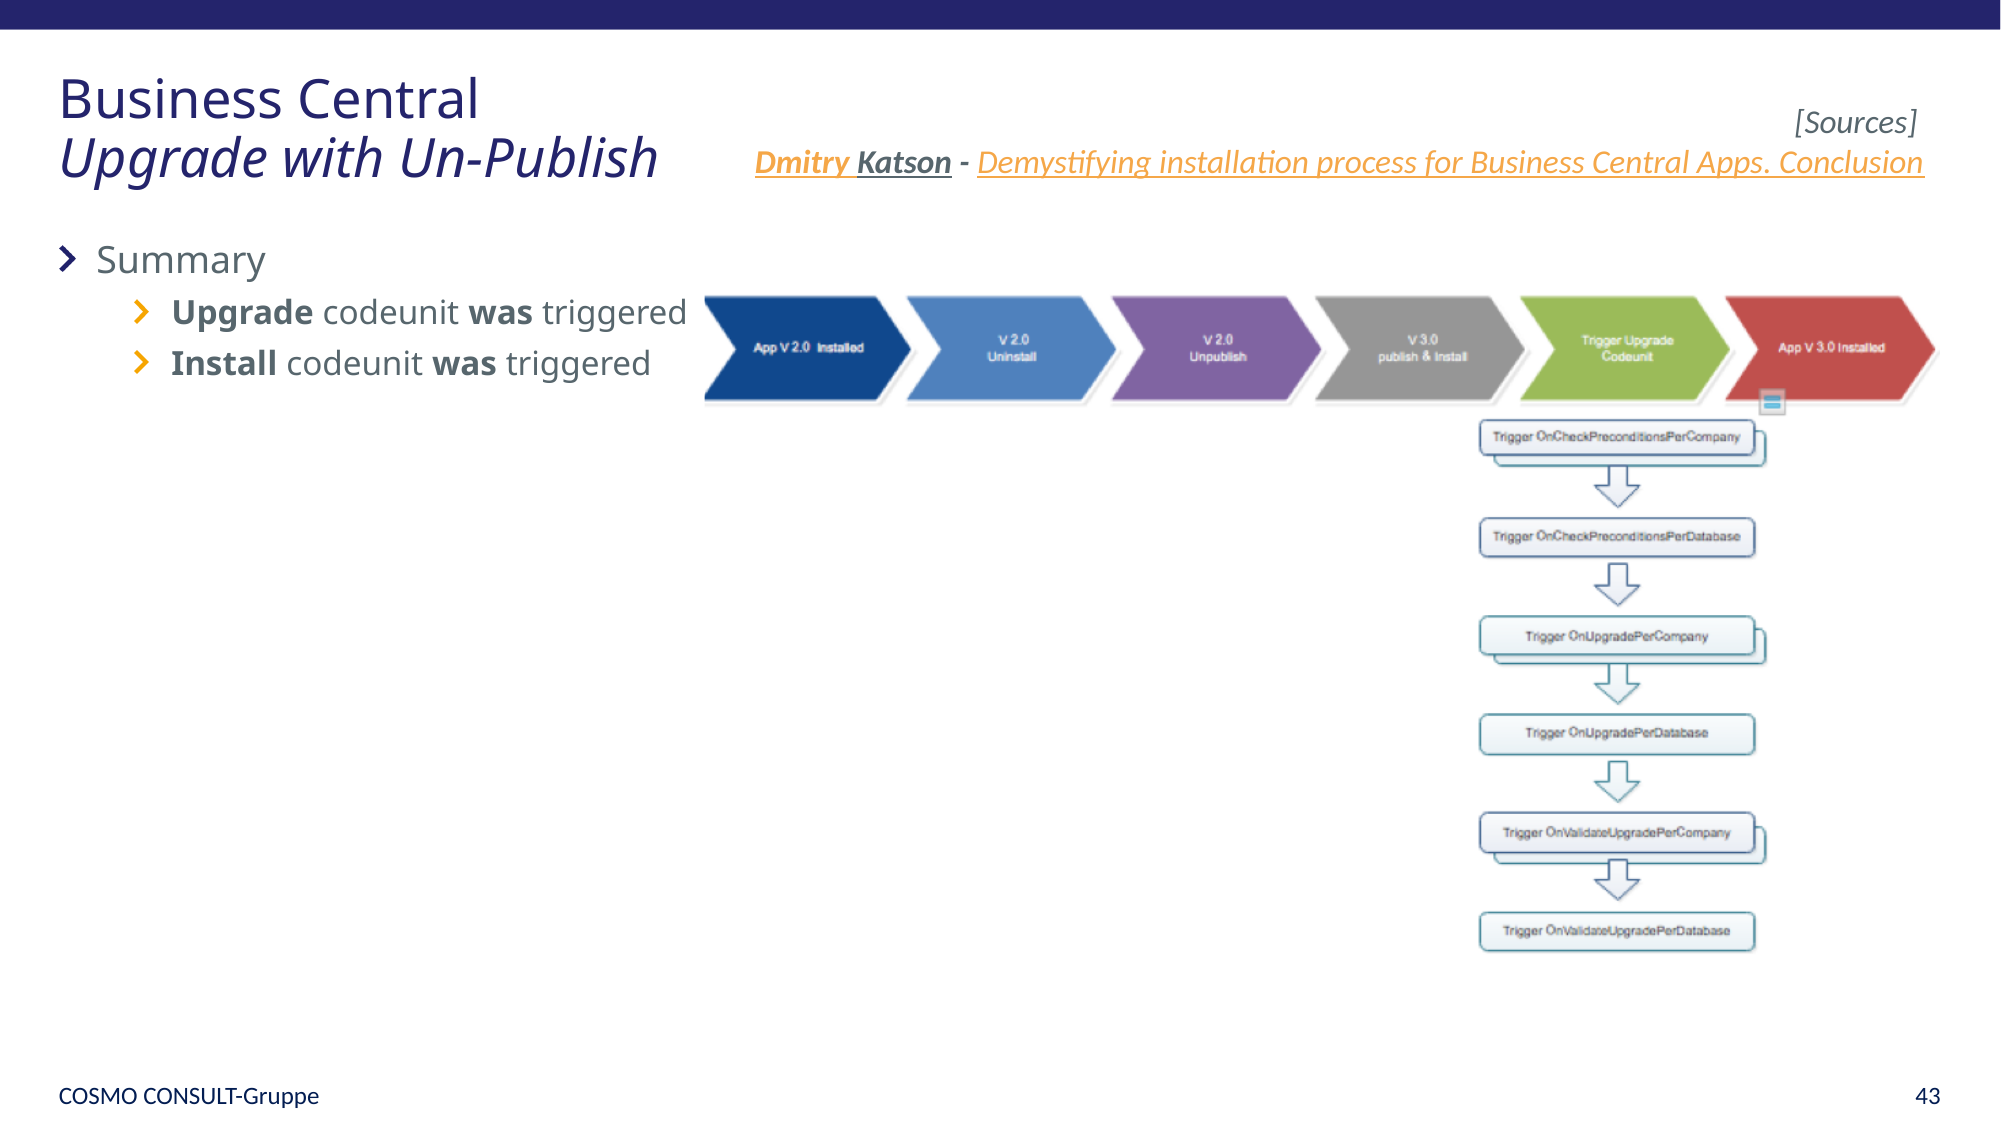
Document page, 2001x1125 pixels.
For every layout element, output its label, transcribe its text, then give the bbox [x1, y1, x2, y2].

picture [704, 236, 1940, 969]
list Summary Upgrade codeunit was triggered Install codeunit was triggered [58, 235, 1941, 1040]
title Business Central Upgrade with Un-Publish [59, 59, 1940, 189]
picture [134, 350, 149, 374]
picture [59, 245, 76, 272]
text_box [Sources] Dmitry Katson - Demystifying installation process for Business Central Apps. Conclusion [446, 93, 1940, 188]
picture [134, 299, 149, 324]
